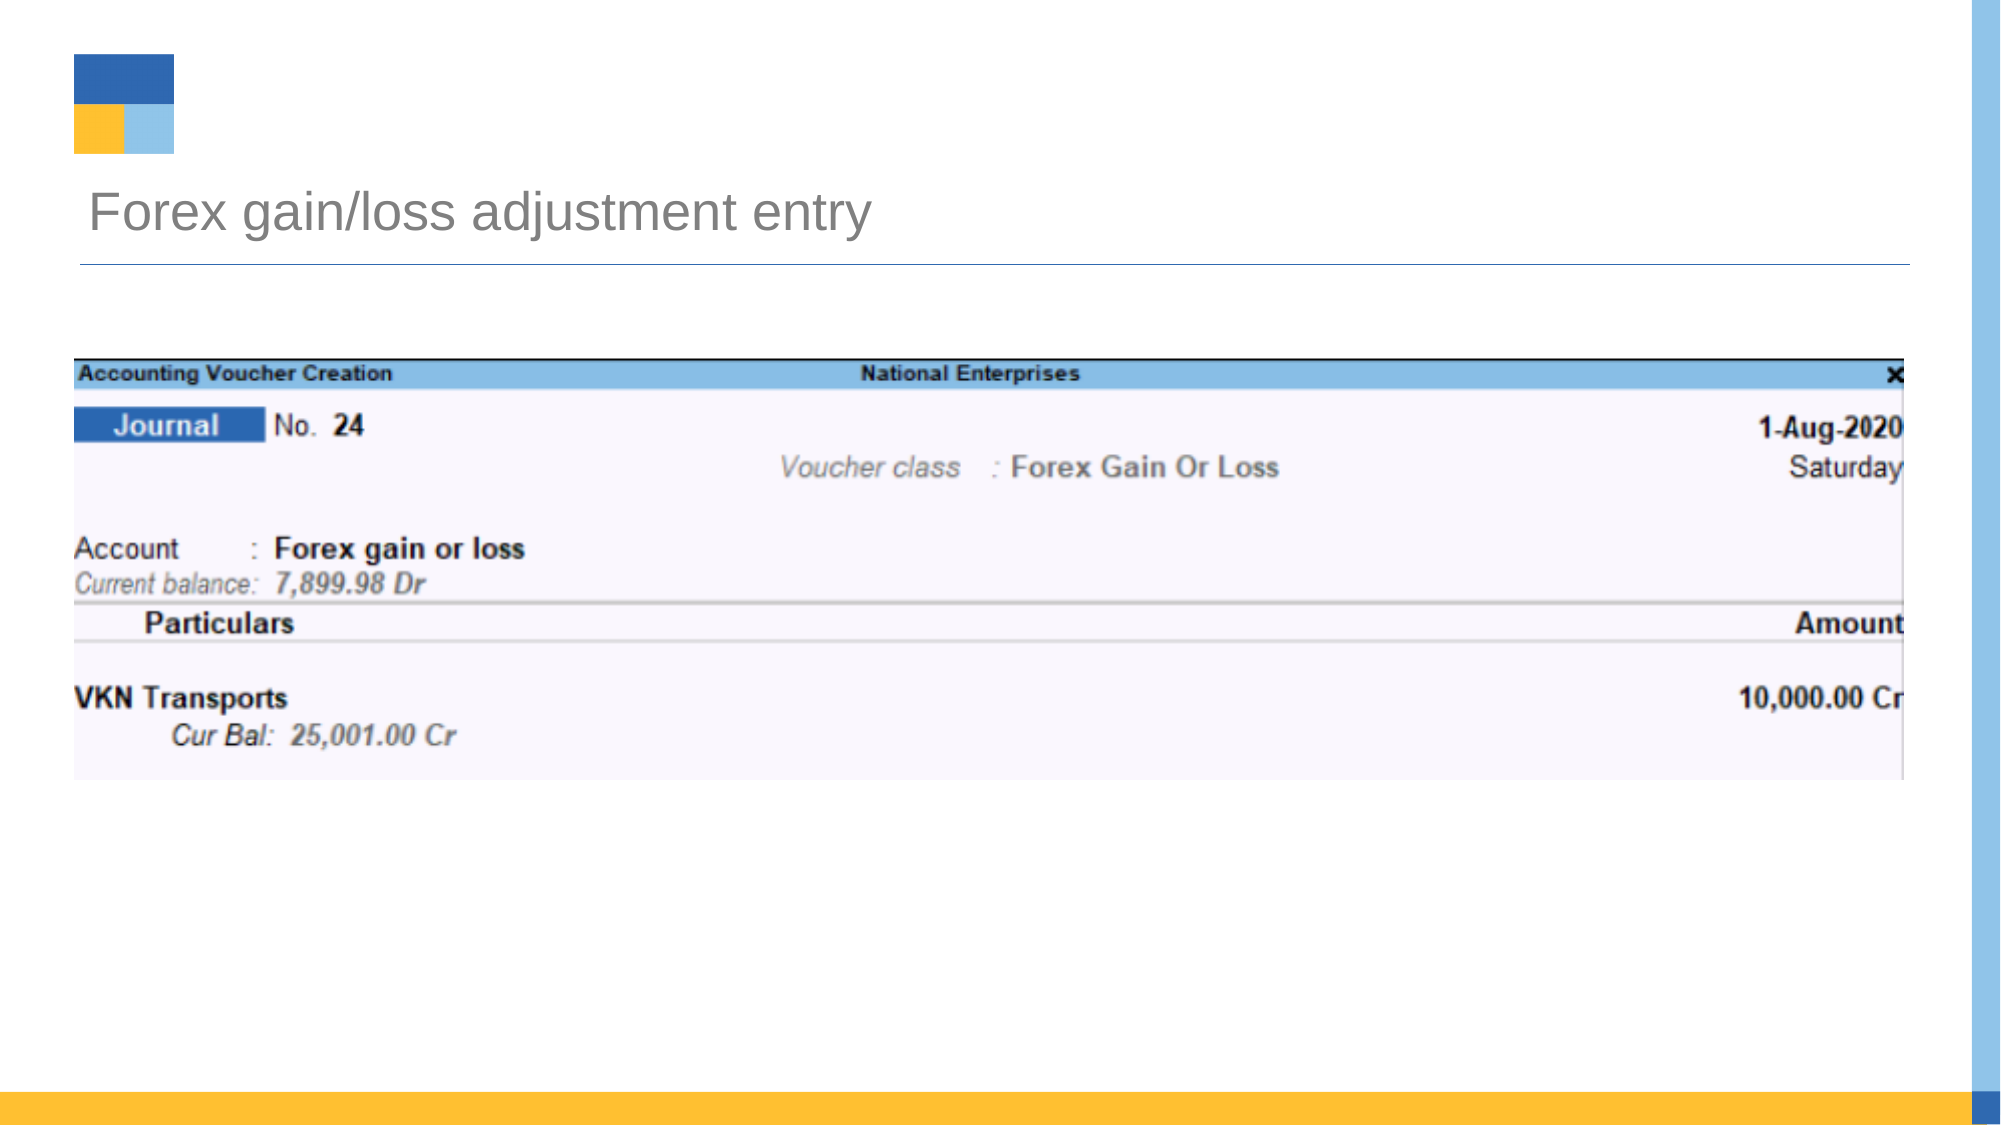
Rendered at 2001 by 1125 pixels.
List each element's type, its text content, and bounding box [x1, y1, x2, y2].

title Forex gain/loss adjustment entry [74, 176, 1904, 251]
picture [74, 345, 1904, 780]
picture [74, 54, 174, 154]
